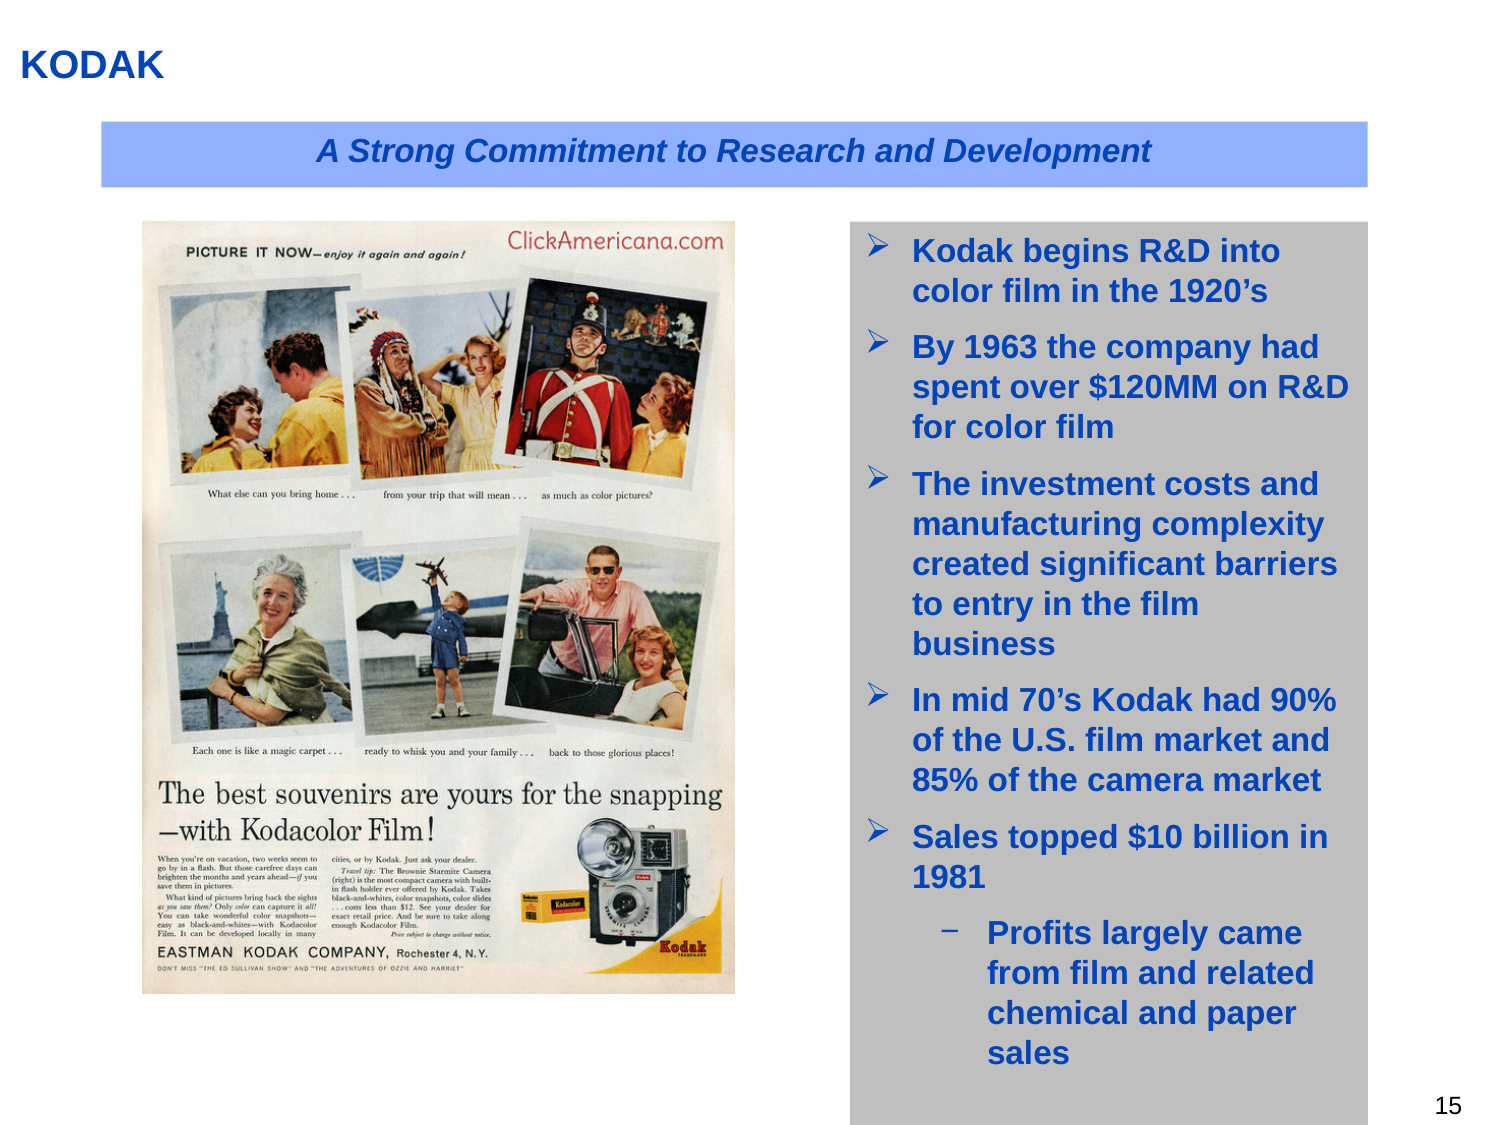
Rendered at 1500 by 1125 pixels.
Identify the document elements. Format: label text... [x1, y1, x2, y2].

text_box Kodak begins R&D into color film in the 1920’s By 1963 the company had spent over $120MM on R&D for color film The investment costs and manufacturing complexity created significant barriers to entry in the film business In mid 70’s Kodak had 90% of the U.S. film market and 85% of the camera market Sales topped $10 billion in 1981 Profits largely came from film and related chemical and paper sales [849, 221, 1368, 1125]
picture [142, 221, 735, 994]
text_box A Strong Commitment to Research and Development [101, 121, 1368, 188]
title KODAK [19, 38, 1463, 87]
slide_number 14 [1368, 1089, 1463, 1121]
